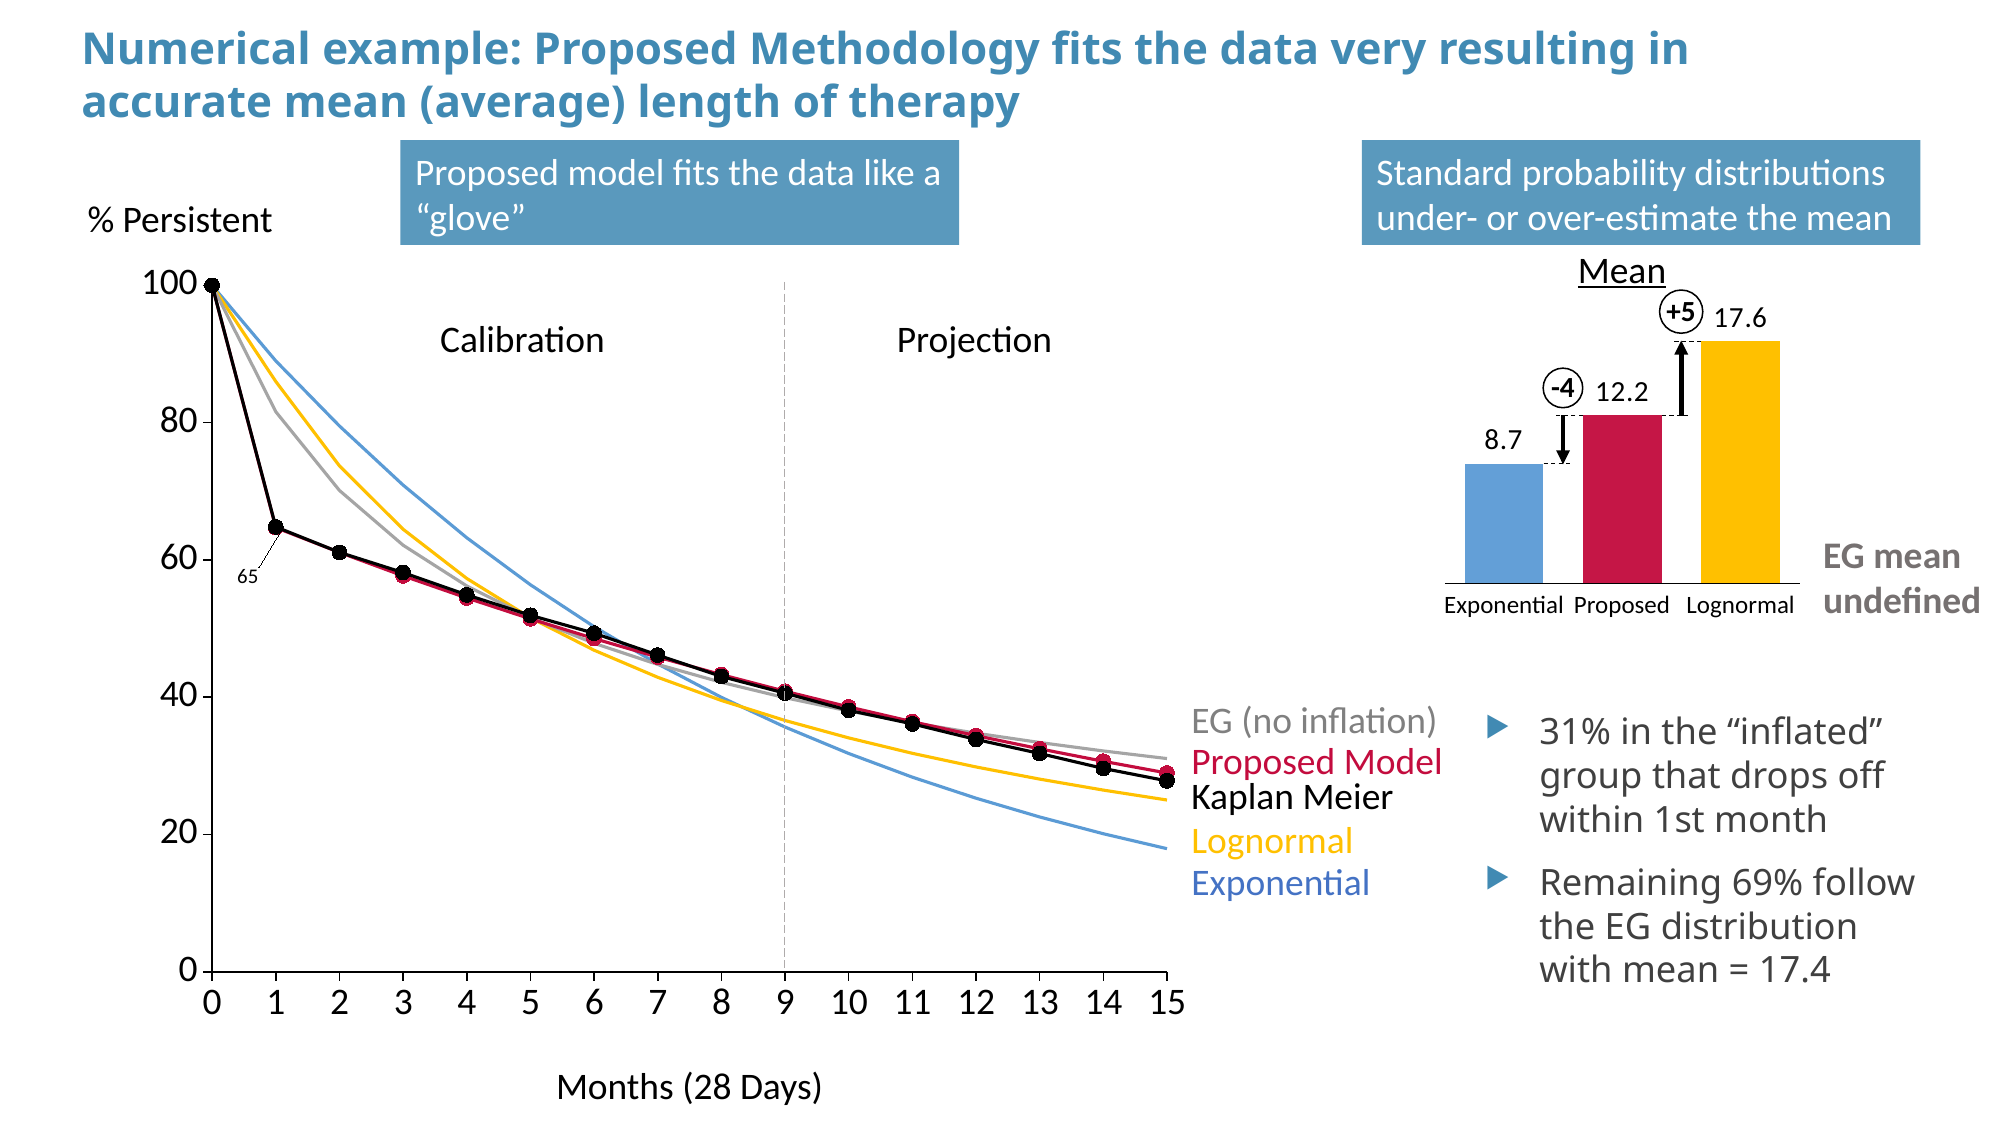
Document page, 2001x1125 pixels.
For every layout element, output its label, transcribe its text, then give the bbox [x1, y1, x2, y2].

text_box Proposed [1573, 598, 1672, 619]
text_box Proposed Model [1219, 742, 1328, 777]
text_box [66, 102, 1800, 215]
text_box Kaplan Meier [1219, 777, 1328, 813]
text_box EG (no inflation) [1219, 700, 1328, 736]
text_box Numerical example: Proposed Methodology fits the data very resulting in accurate mean (average) length of therapy [66, 13, 1902, 136]
text_box EG mean undefined [1808, 523, 1999, 629]
text_box Lognormal [1219, 821, 1328, 857]
text_box Proposed model fits the data like a “glove” [400, 140, 960, 245]
text_box 31% in the “inflated” group that drops off within 1st month Remaining 69% follow the EG distribution with mean = 17.4 [1469, 701, 1936, 1035]
text_box Exponential [1443, 598, 1565, 619]
text_box Standard probability distributions under- or over-estimate the mean [1361, 140, 1921, 245]
text_box % Persistent [87, 215, 273, 240]
text_box Exponential [1219, 862, 1328, 898]
chart [102, 259, 1219, 1050]
text_box Lognormal [1685, 598, 1796, 619]
text_box Mean [1529, 245, 1715, 299]
text_box Months (28 Days) [555, 1061, 824, 1107]
chart [1431, 299, 1814, 598]
